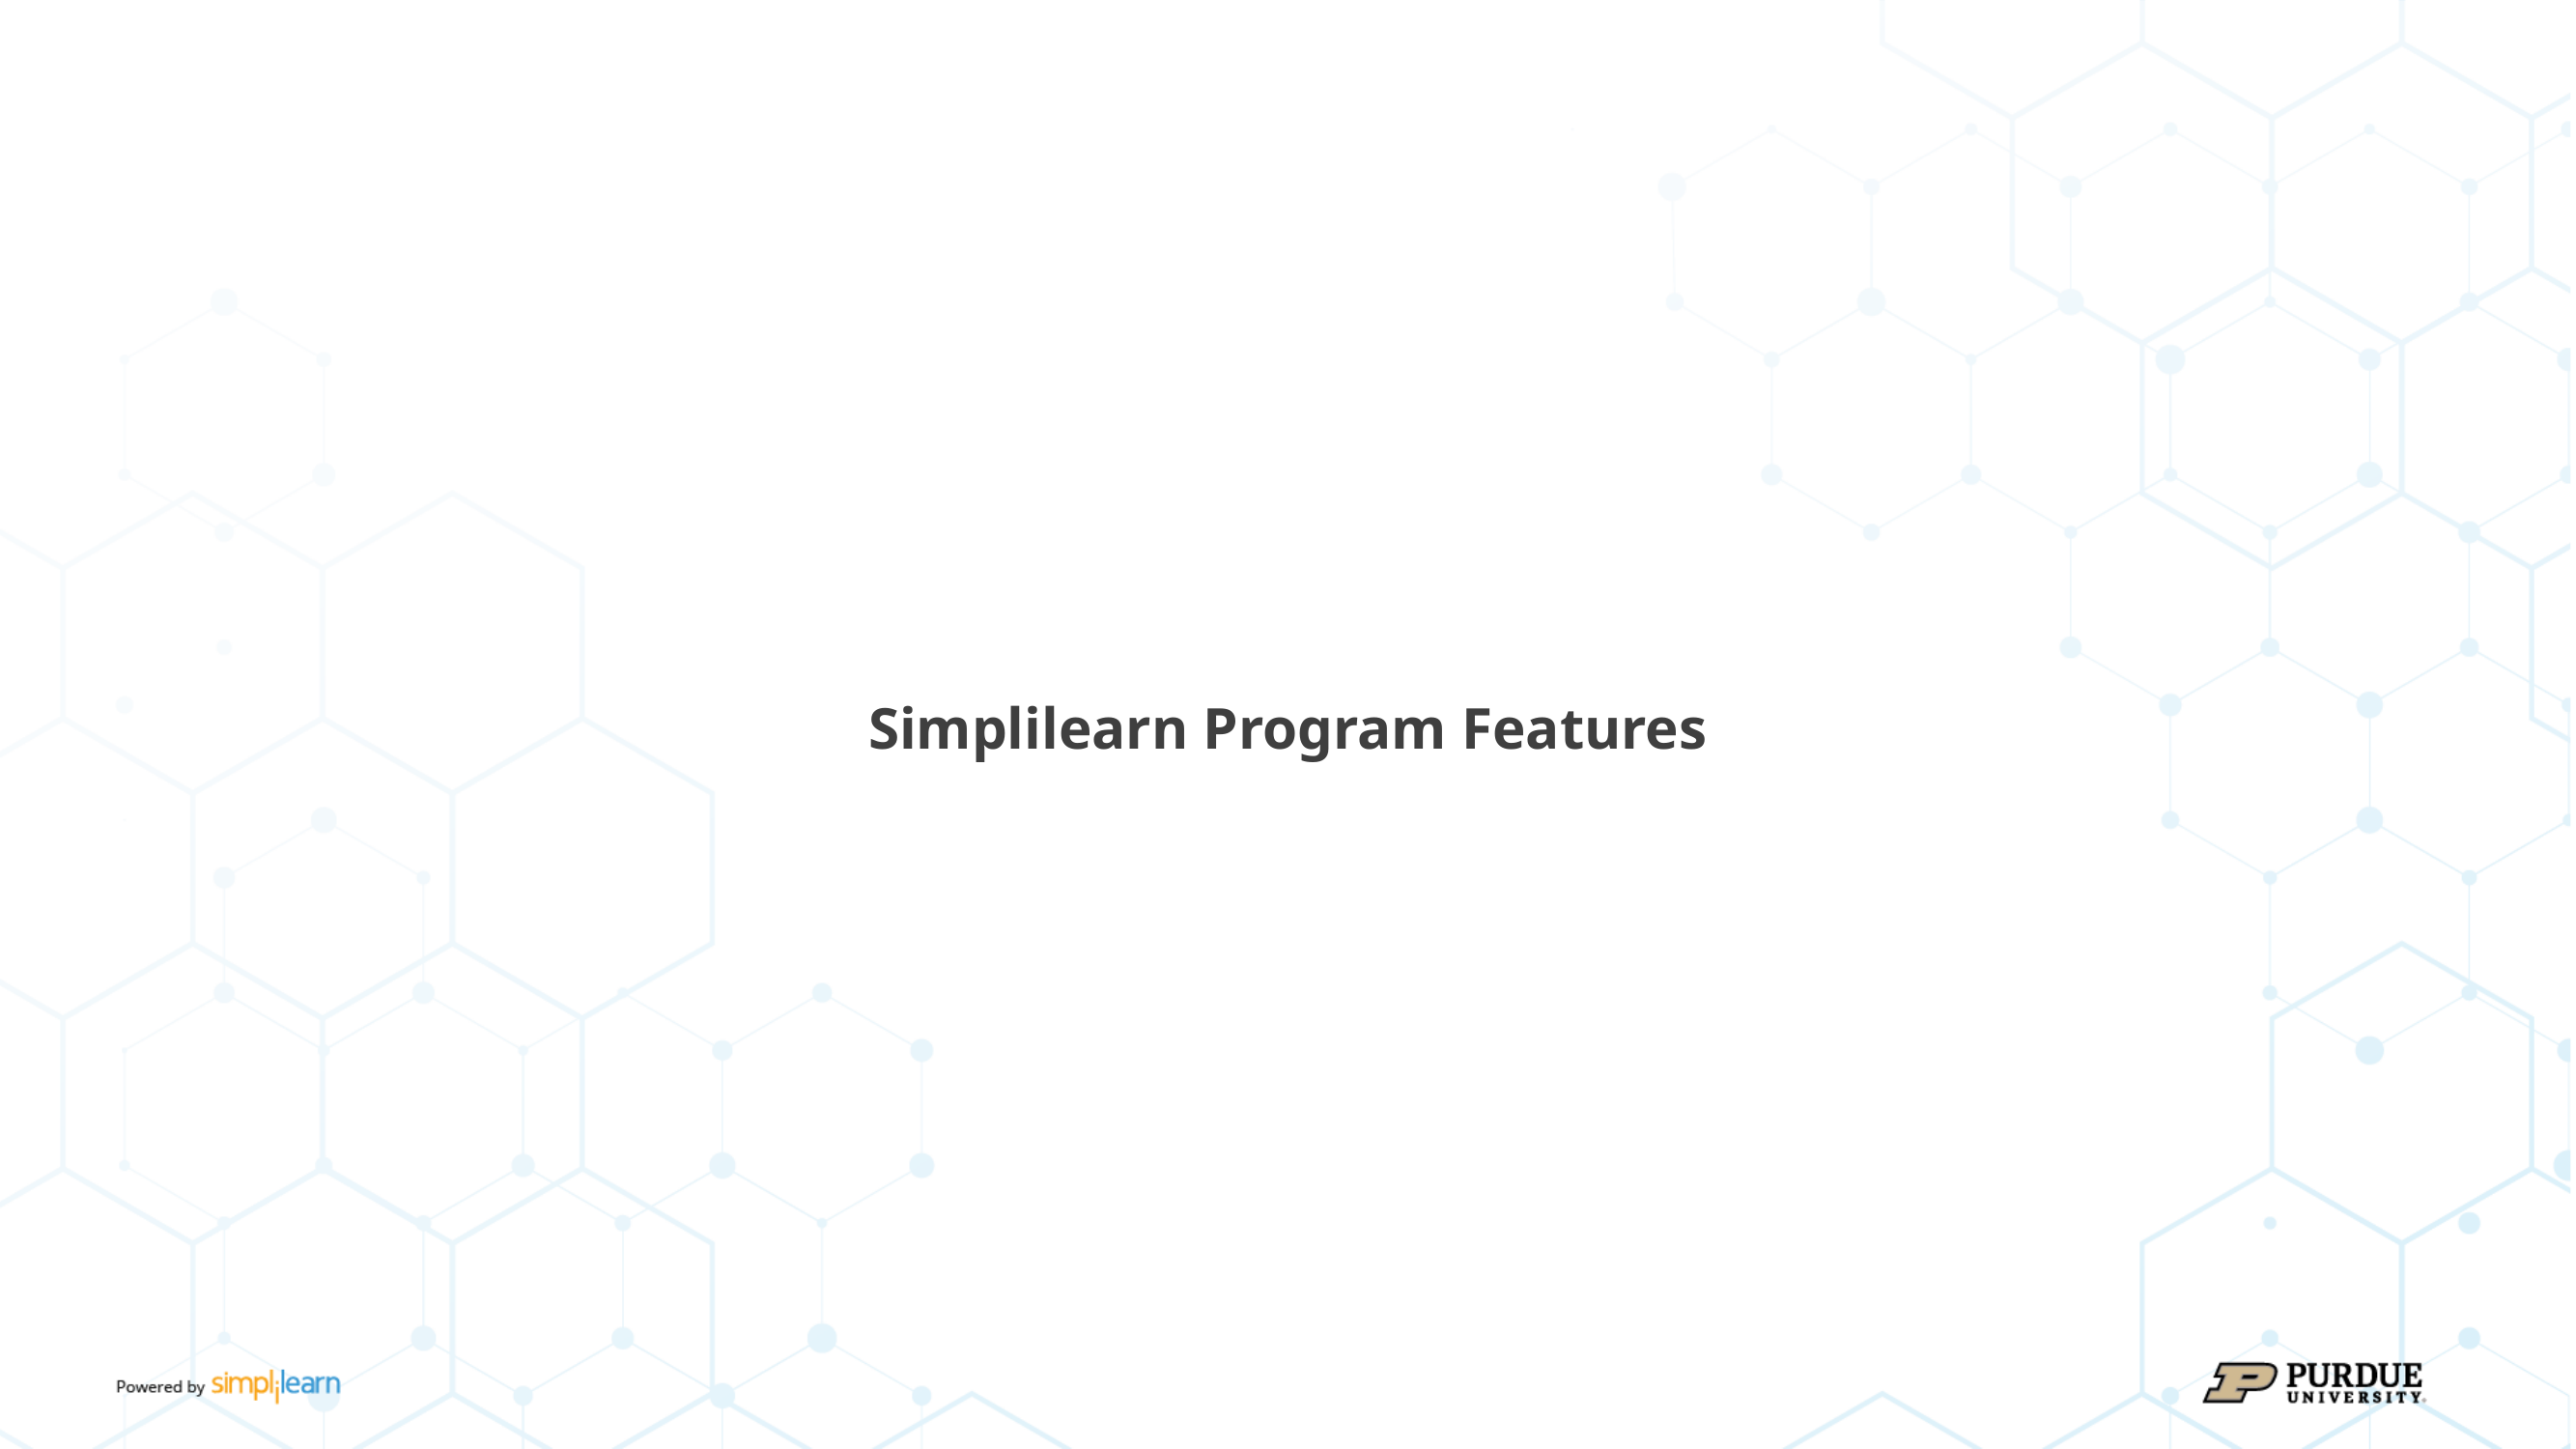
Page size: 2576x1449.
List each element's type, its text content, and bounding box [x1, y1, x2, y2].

list Simplilearn Program Features [644, 653, 1932, 799]
picture [0, 0, 2576, 1449]
